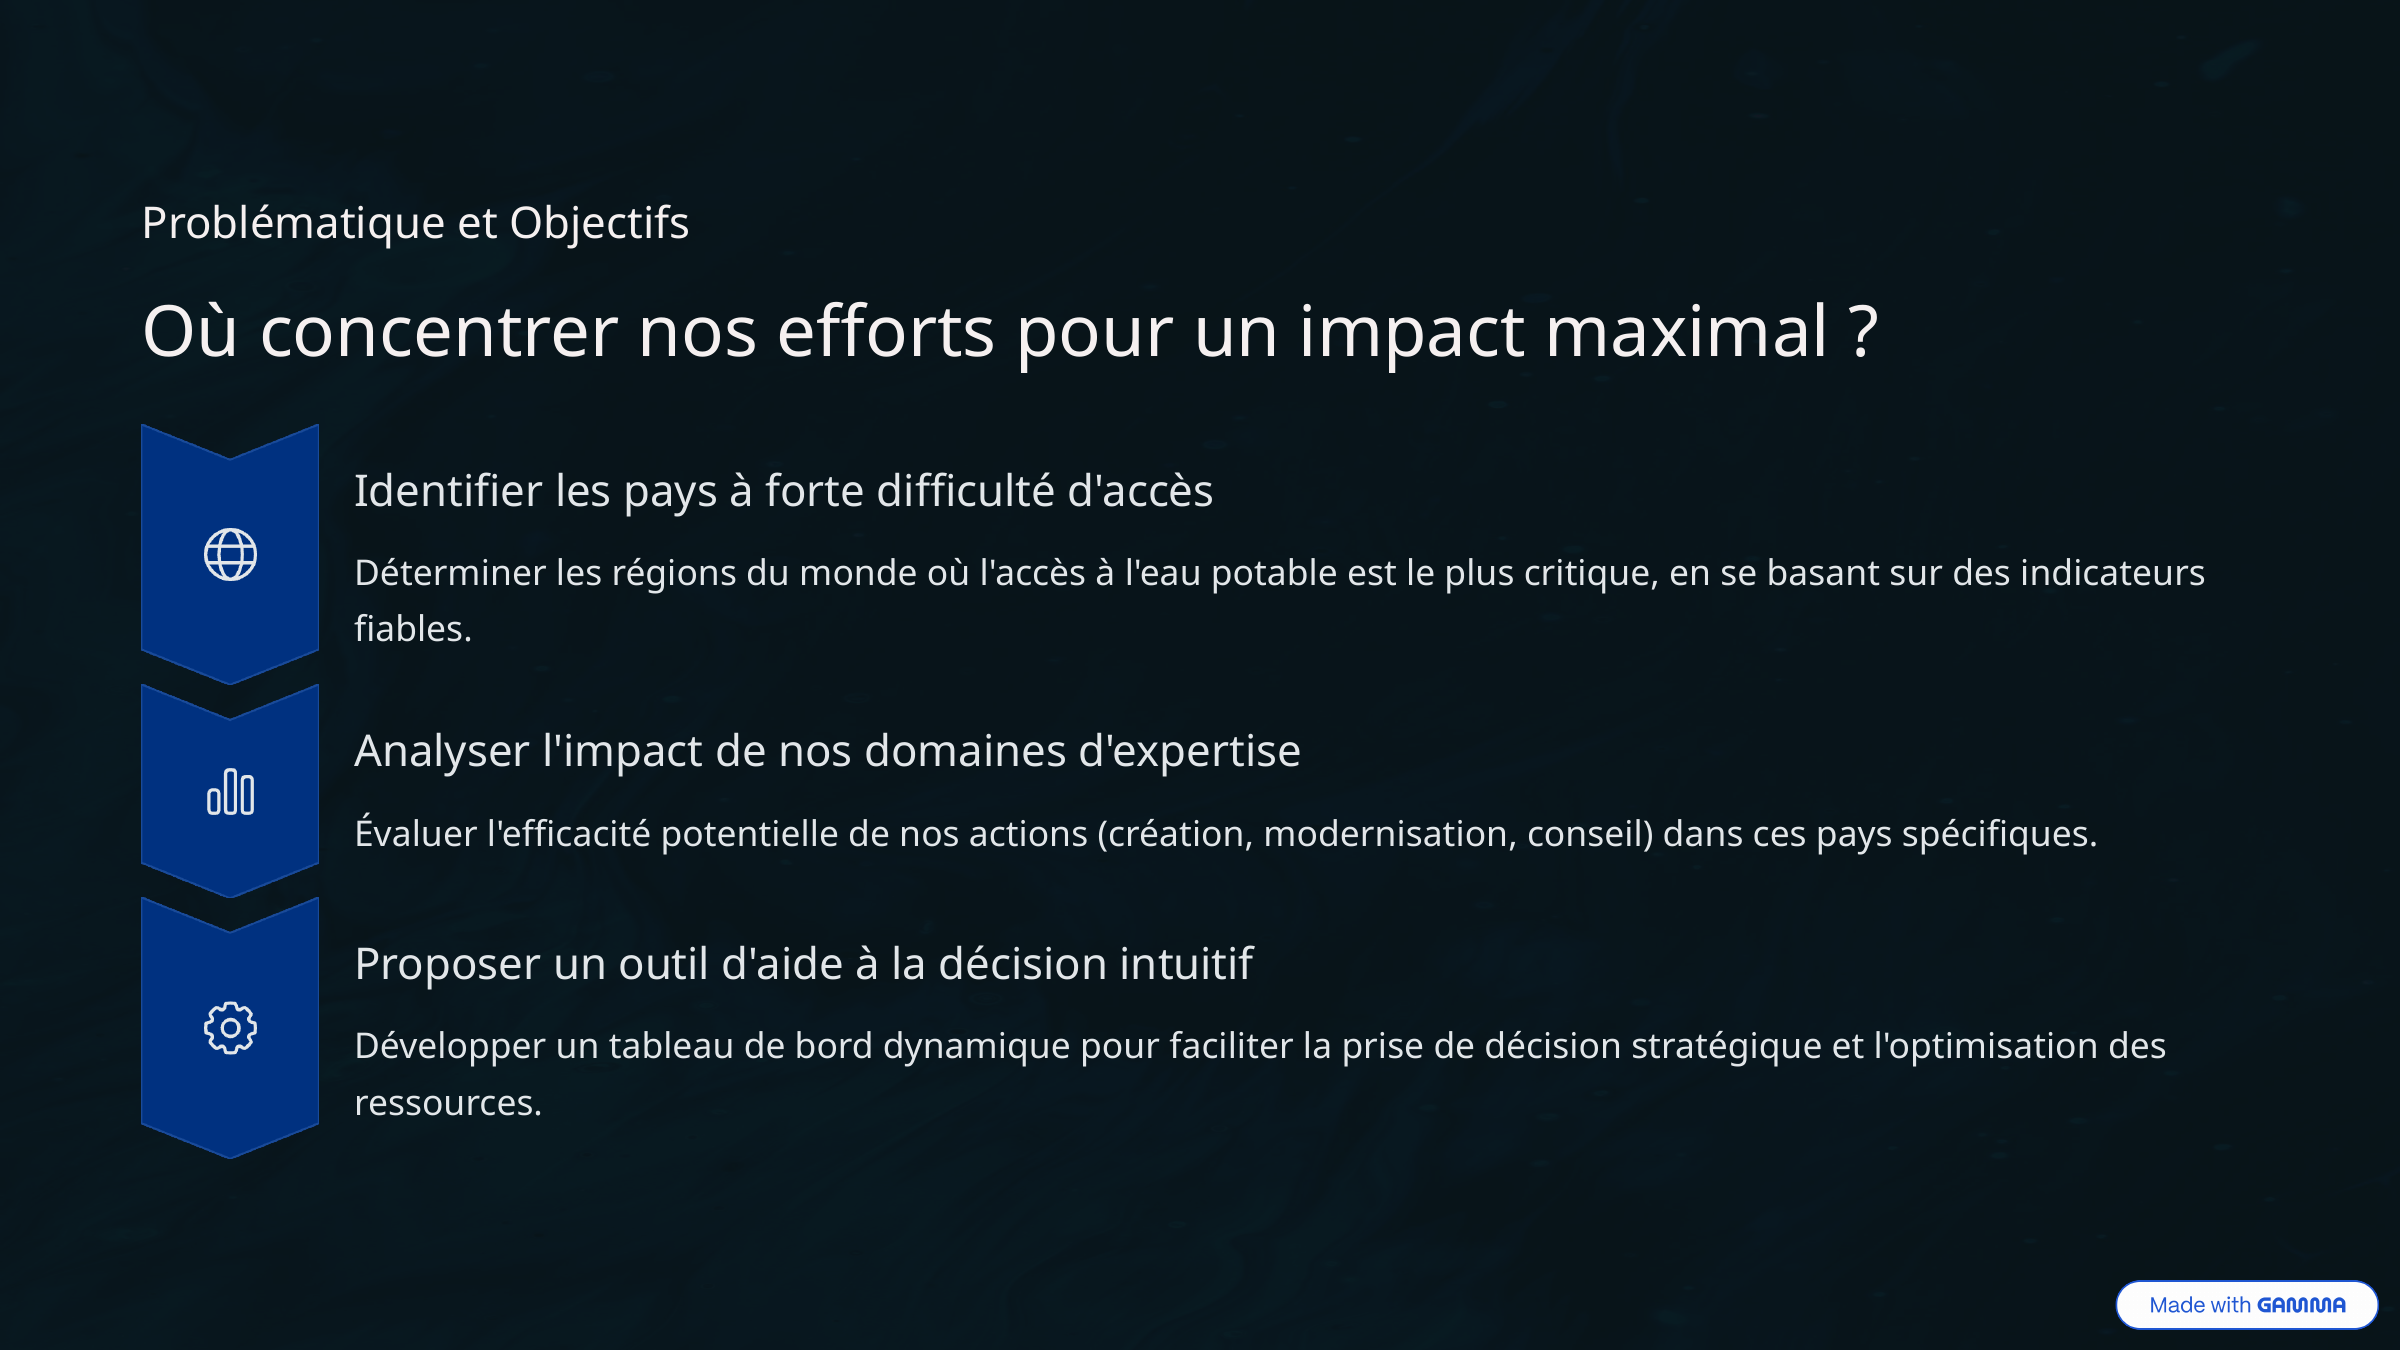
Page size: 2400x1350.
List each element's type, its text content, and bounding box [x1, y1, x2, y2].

text_box Analyser l'impact de nos domaines d'expertise [354, 720, 1338, 776]
text_box Problématique et Objectifs [141, 191, 703, 248]
picture [2106, 1271, 2389, 1339]
text_box Où concentrer nos efforts pour un impact maximal ? [141, 282, 1921, 371]
picture [141, 424, 319, 1159]
text_box Développer un tableau de bord dynamique pour faciliter la prise de décision stratégique et l'optimisation des ressources. [354, 1009, 2259, 1123]
text_box Identifier les pays à forte difficulté d'accès [354, 459, 1241, 515]
text_box Déterminer les régions du monde où l'accès à l'eau potable est le plus critique, en se basant sur des indicateurs fiables. [354, 536, 2259, 650]
text_box Proposer un outil d'aide à la décision intuitif [354, 932, 1289, 989]
text_box Évaluer l'efficacité potentielle de nos actions (création, modernisation, conseil) dans ces pays spécifiques. [354, 796, 2259, 854]
